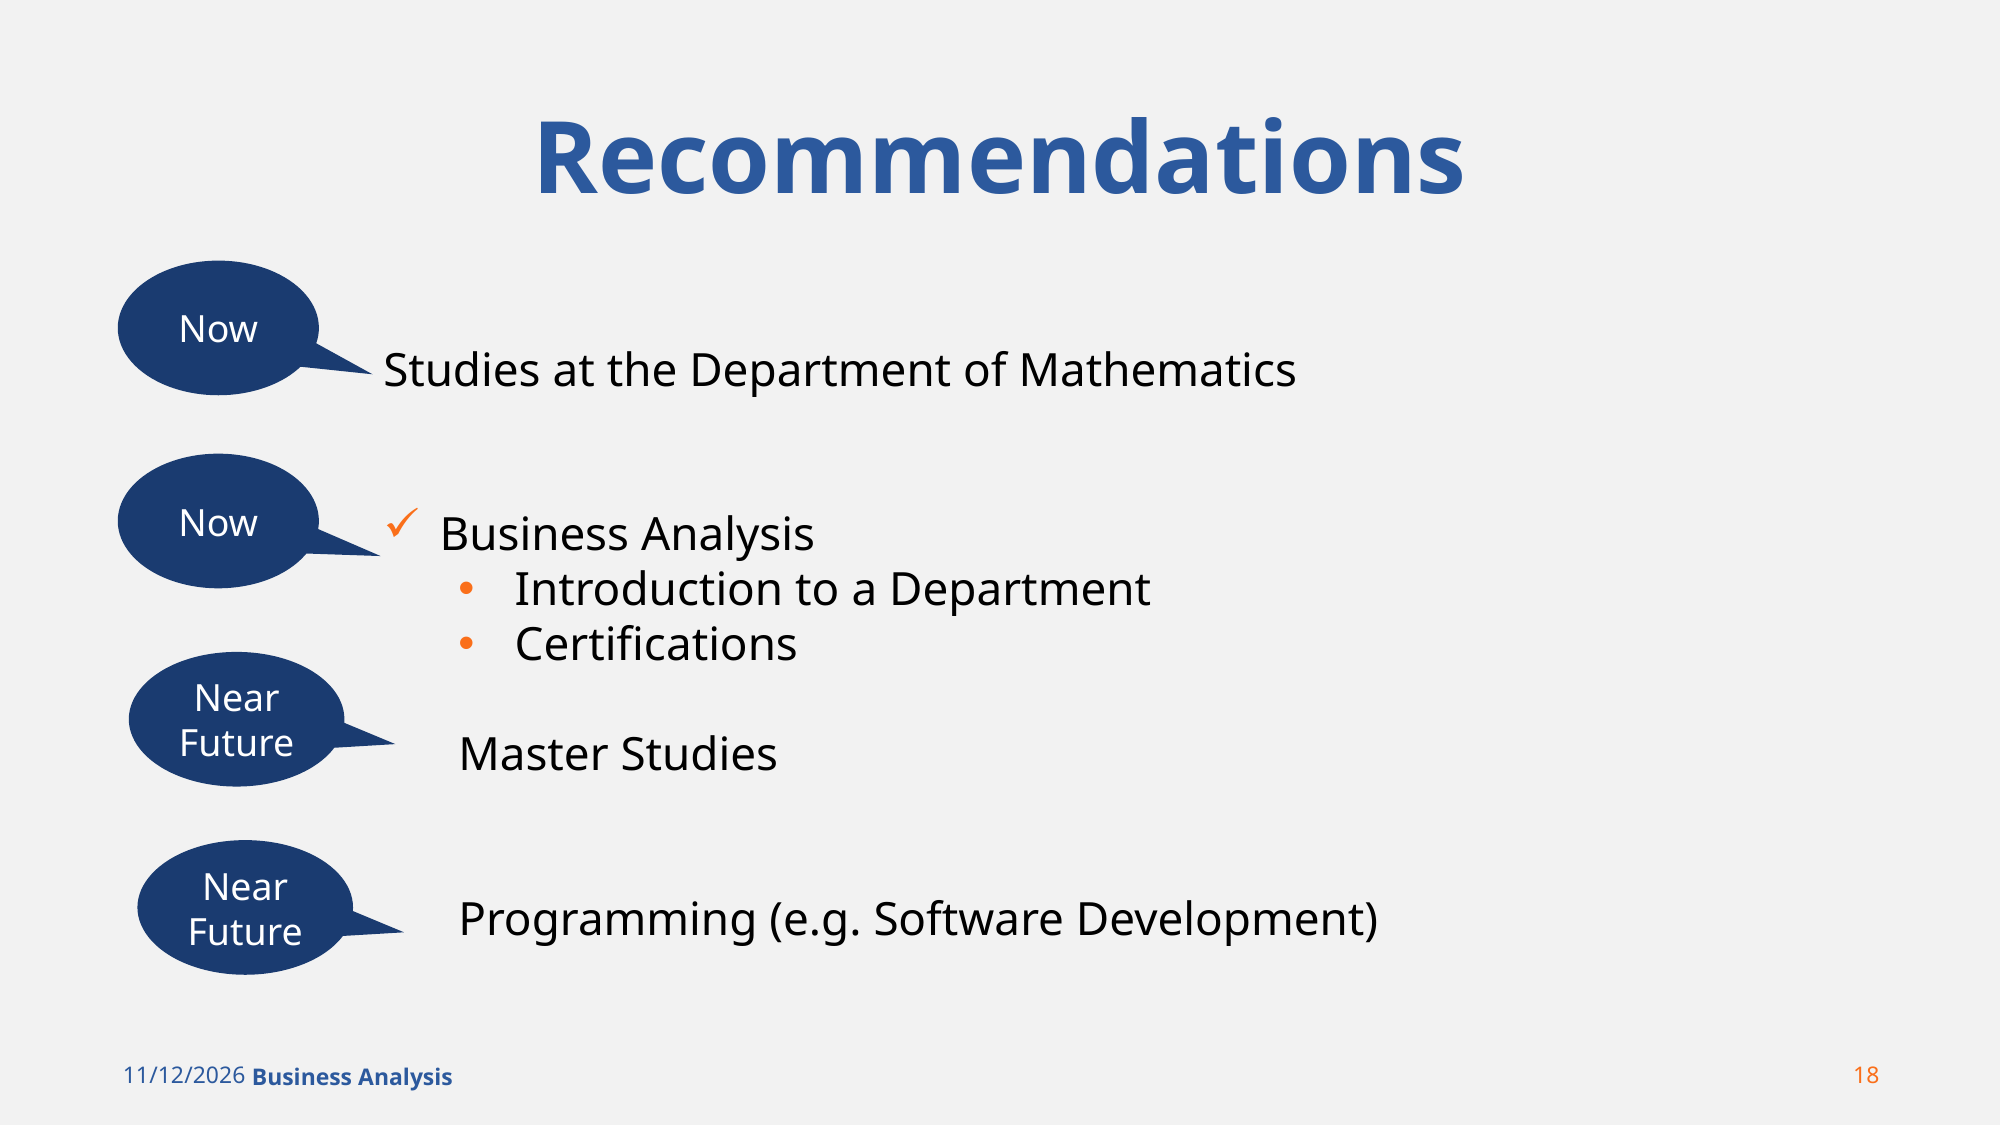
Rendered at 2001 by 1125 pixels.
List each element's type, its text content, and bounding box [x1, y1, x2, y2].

title Recommendations [137, 104, 1863, 219]
text_box Near Future [136, 839, 405, 976]
text_box Studies at the Department of Mathematics Business Analysis Introduction to a Department Certifications Master Studies Programming (e.g. Software Development) [293, 332, 1917, 1125]
text_box Now [116, 452, 382, 590]
text_box Near Future [127, 650, 396, 788]
text_box Now [116, 259, 374, 397]
